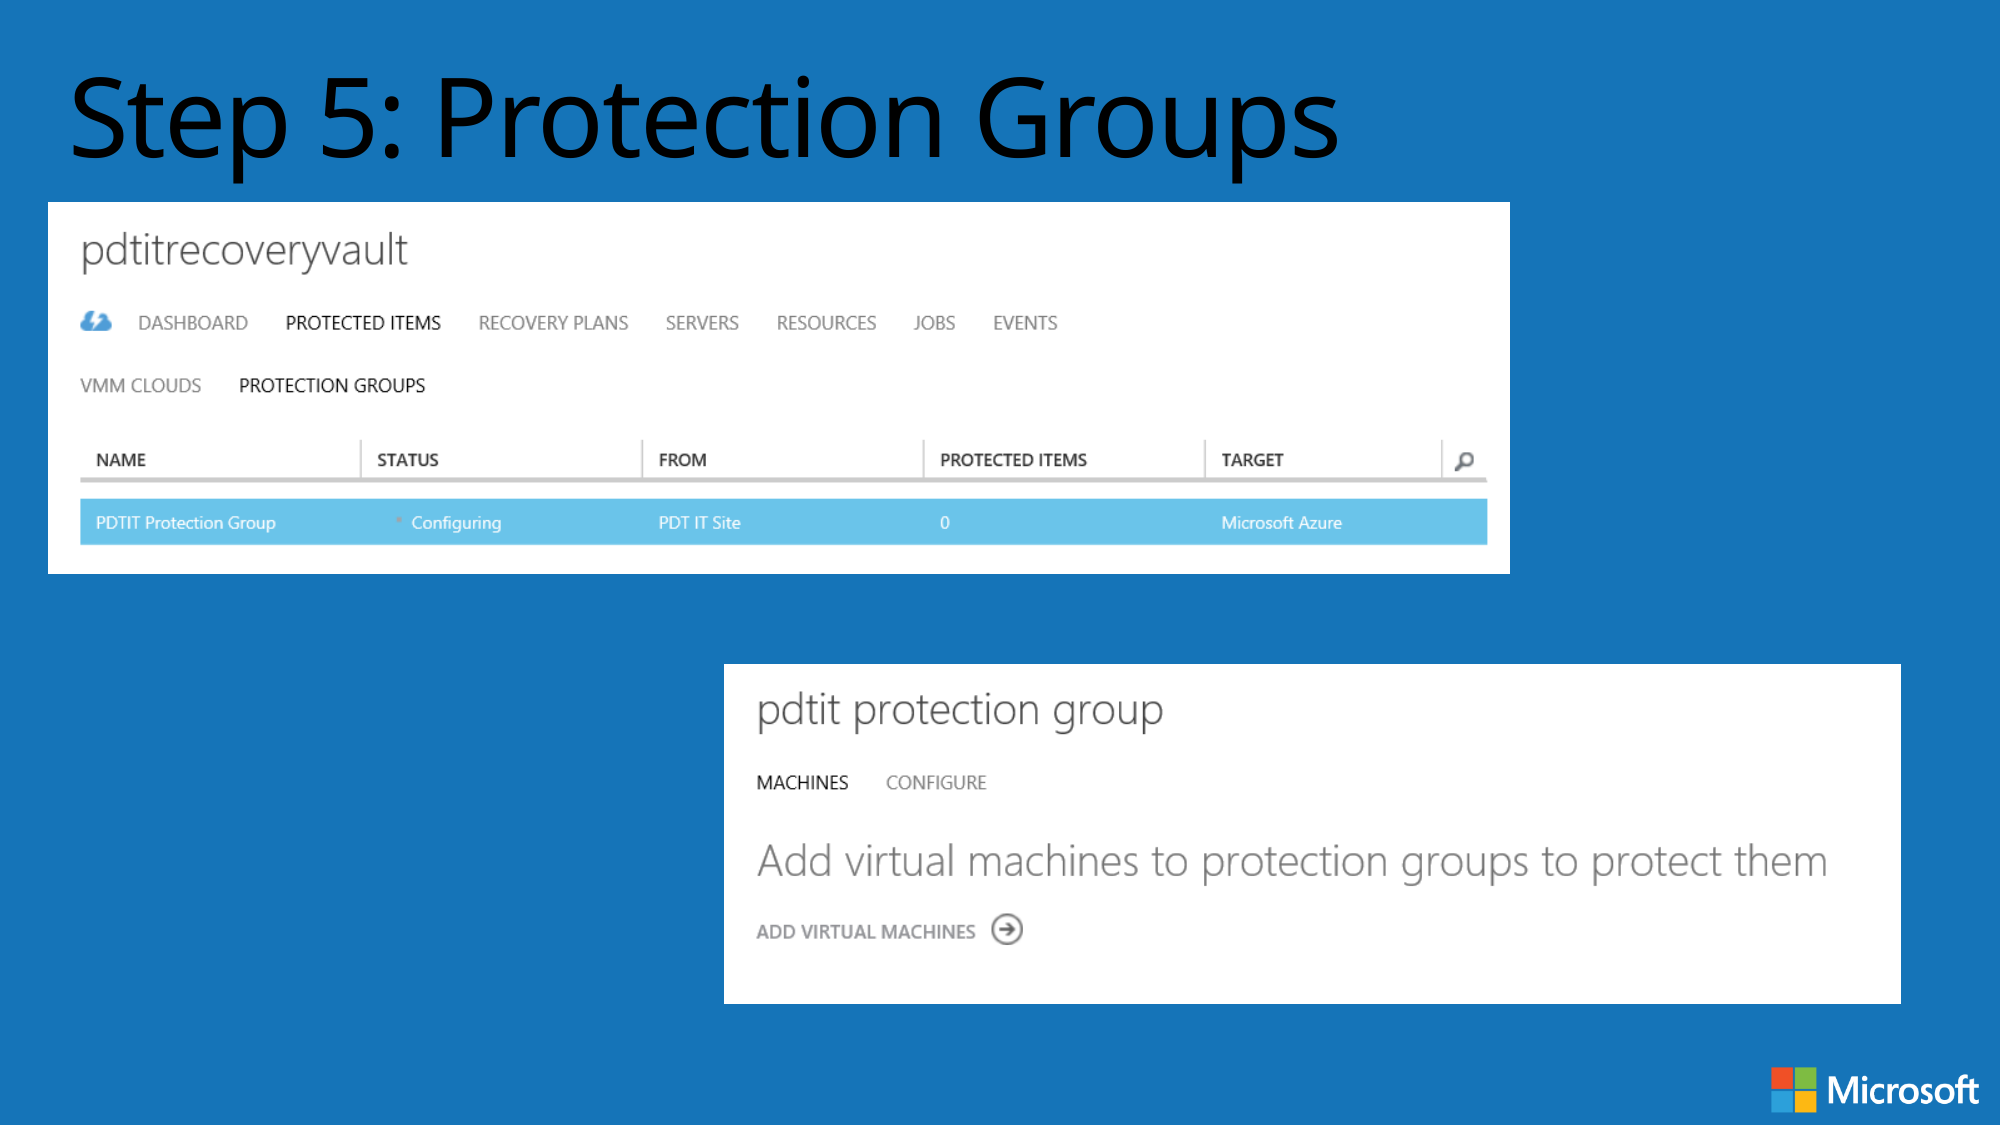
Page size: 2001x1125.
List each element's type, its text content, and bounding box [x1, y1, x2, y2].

picture [723, 664, 1901, 1004]
picture [48, 202, 1510, 575]
title Step 5: Protection Groups [44, 47, 1938, 196]
picture [1770, 1066, 1980, 1113]
